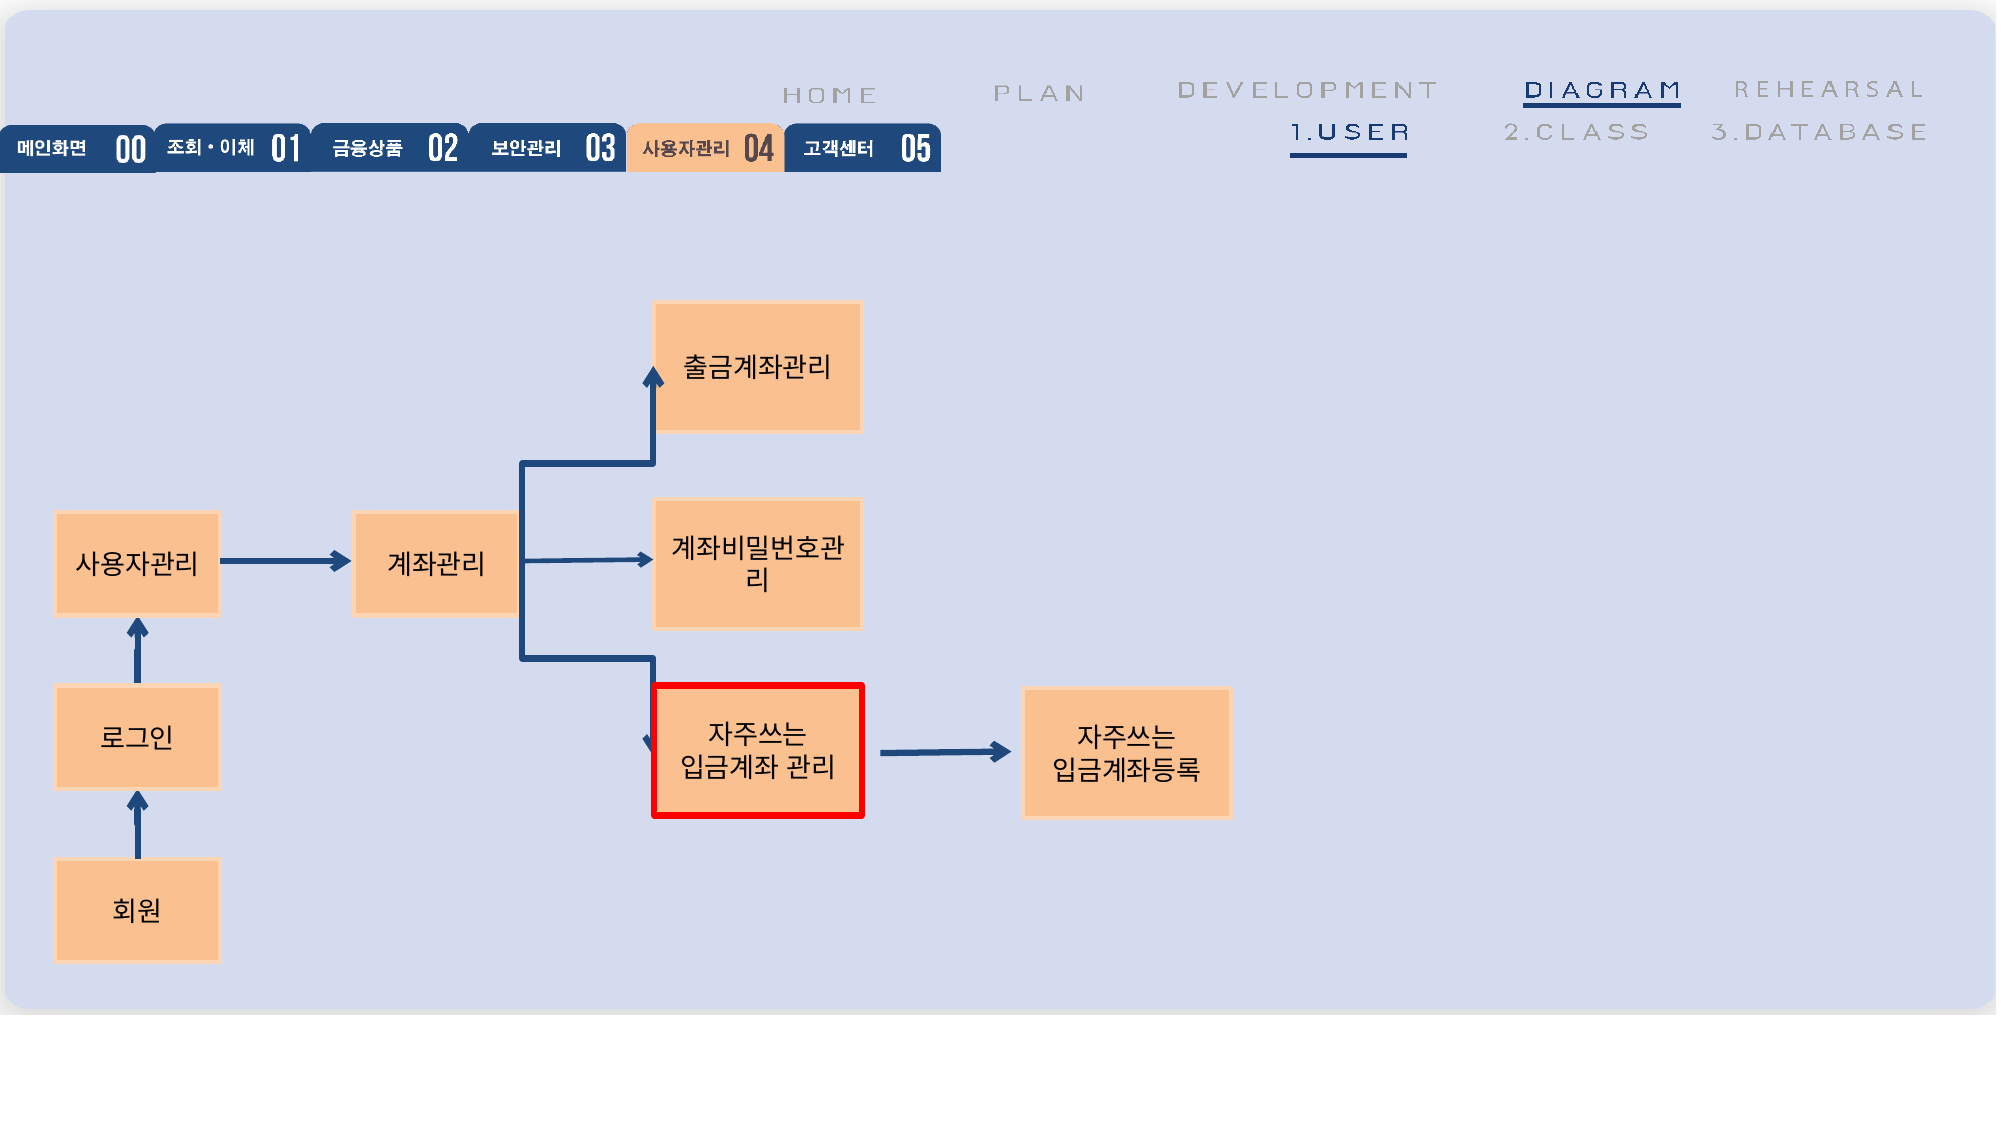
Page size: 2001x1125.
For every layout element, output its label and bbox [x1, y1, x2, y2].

picture [0, 0, 1997, 1015]
text_box [54, 512, 221, 963]
text_box [521, 365, 654, 757]
